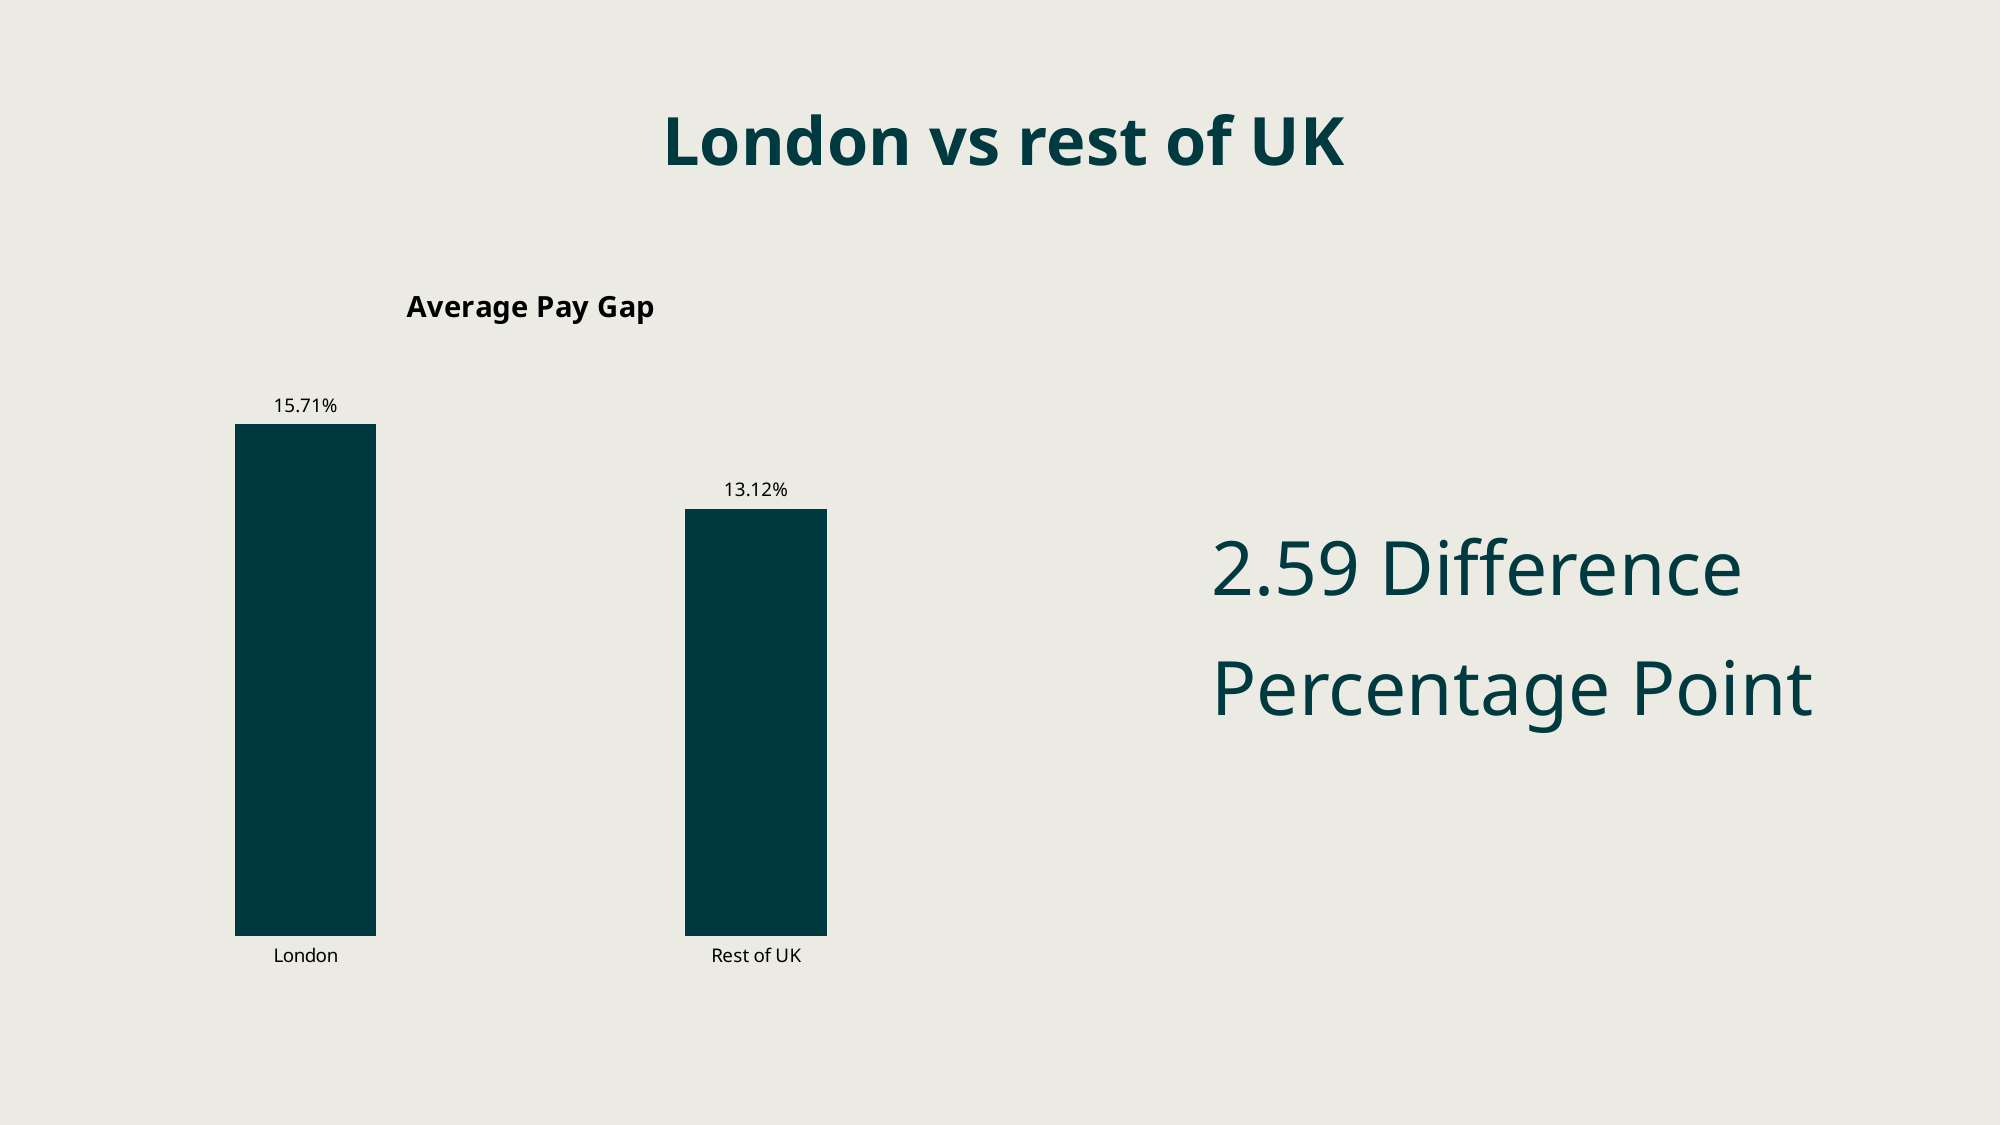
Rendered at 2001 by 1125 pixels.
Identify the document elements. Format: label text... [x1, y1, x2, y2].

title London vs rest of UK [107, 74, 1900, 198]
chart [61, 254, 1000, 984]
text_box 2.59 Difference Percentage Point [1196, 499, 1847, 738]
